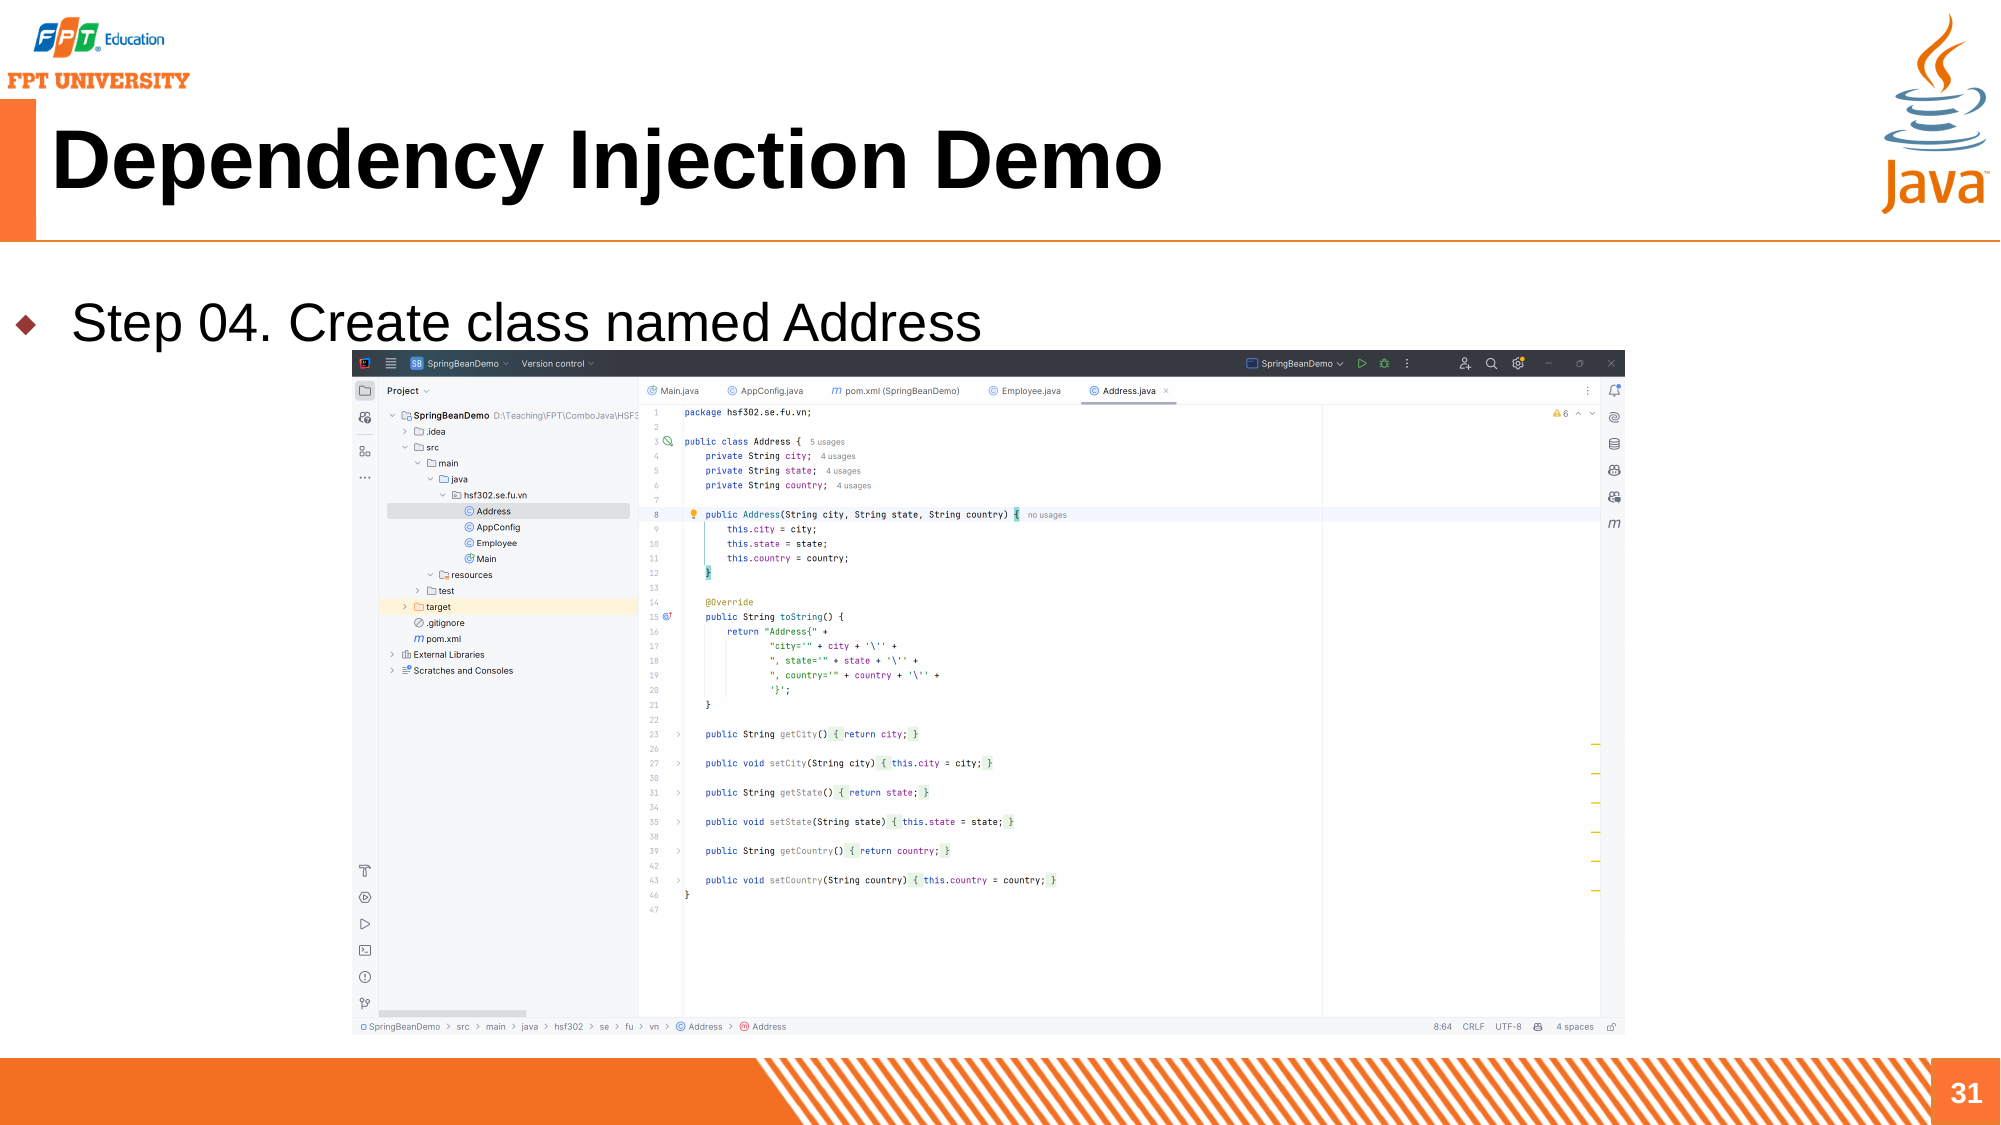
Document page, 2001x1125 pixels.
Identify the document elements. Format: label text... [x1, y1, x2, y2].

title Dependency Injection Demo [36, 108, 1869, 215]
picture [0, 1058, 1934, 1125]
slide_number 31 [1933, 1059, 2000, 1124]
picture [0, 2, 197, 99]
picture [351, 350, 1626, 1036]
list Step 04. Create class named Address [0, 266, 2000, 1057]
picture [1868, 4, 2000, 226]
